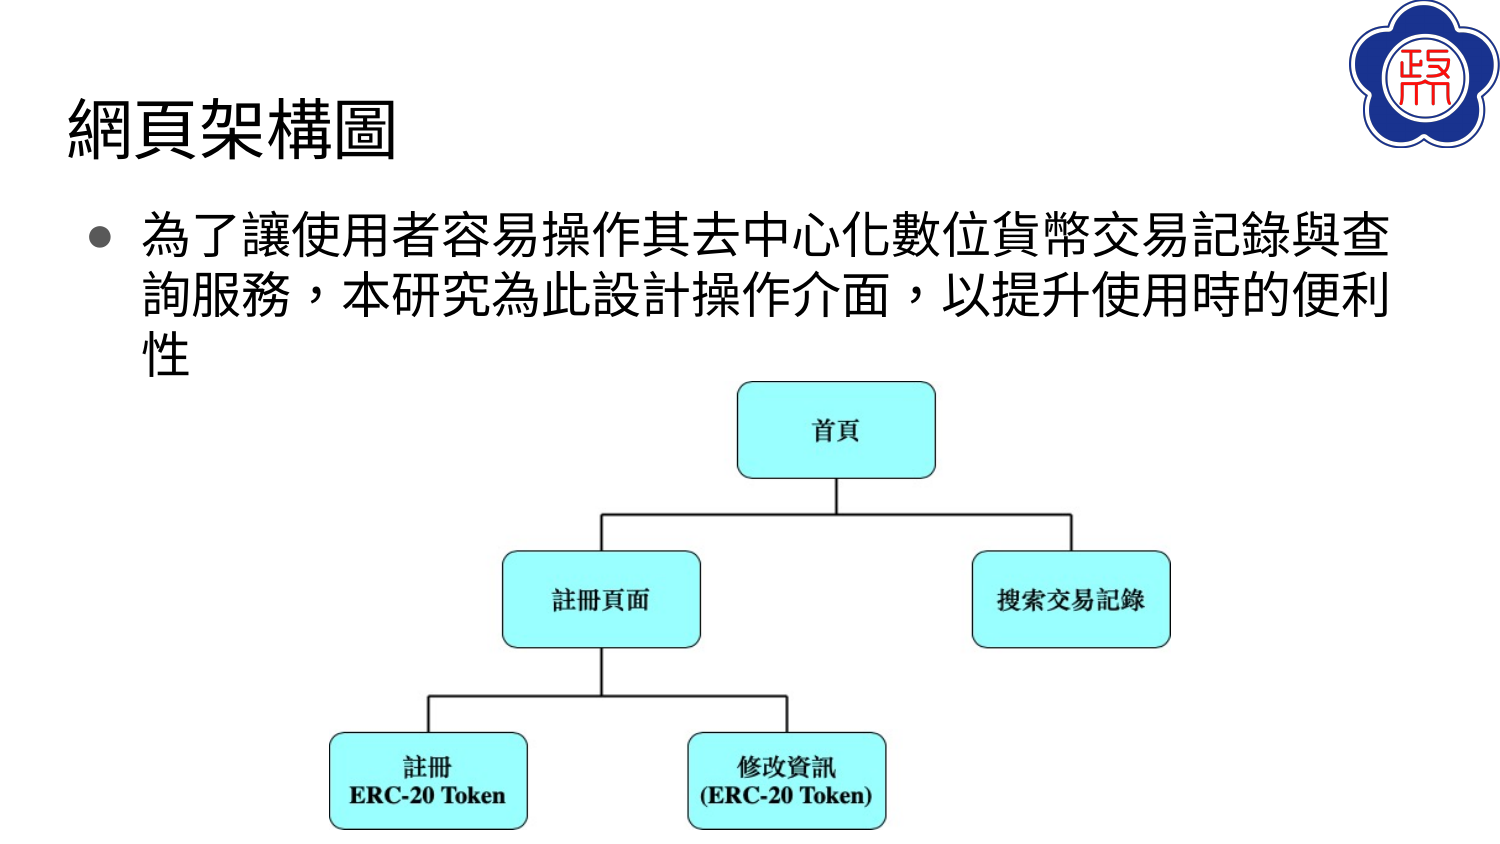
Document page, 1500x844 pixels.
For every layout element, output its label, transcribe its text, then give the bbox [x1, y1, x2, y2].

picture [328, 381, 1171, 830]
list 為了讓使用者容易操作其去中心化數位貨幣交易記錄與查詢服務，本研究為此設計操作介面，以提升使用時的便利性 [51, 189, 1449, 793]
title 網頁架構圖 [51, 72, 1449, 167]
picture [1349, 0, 1500, 148]
